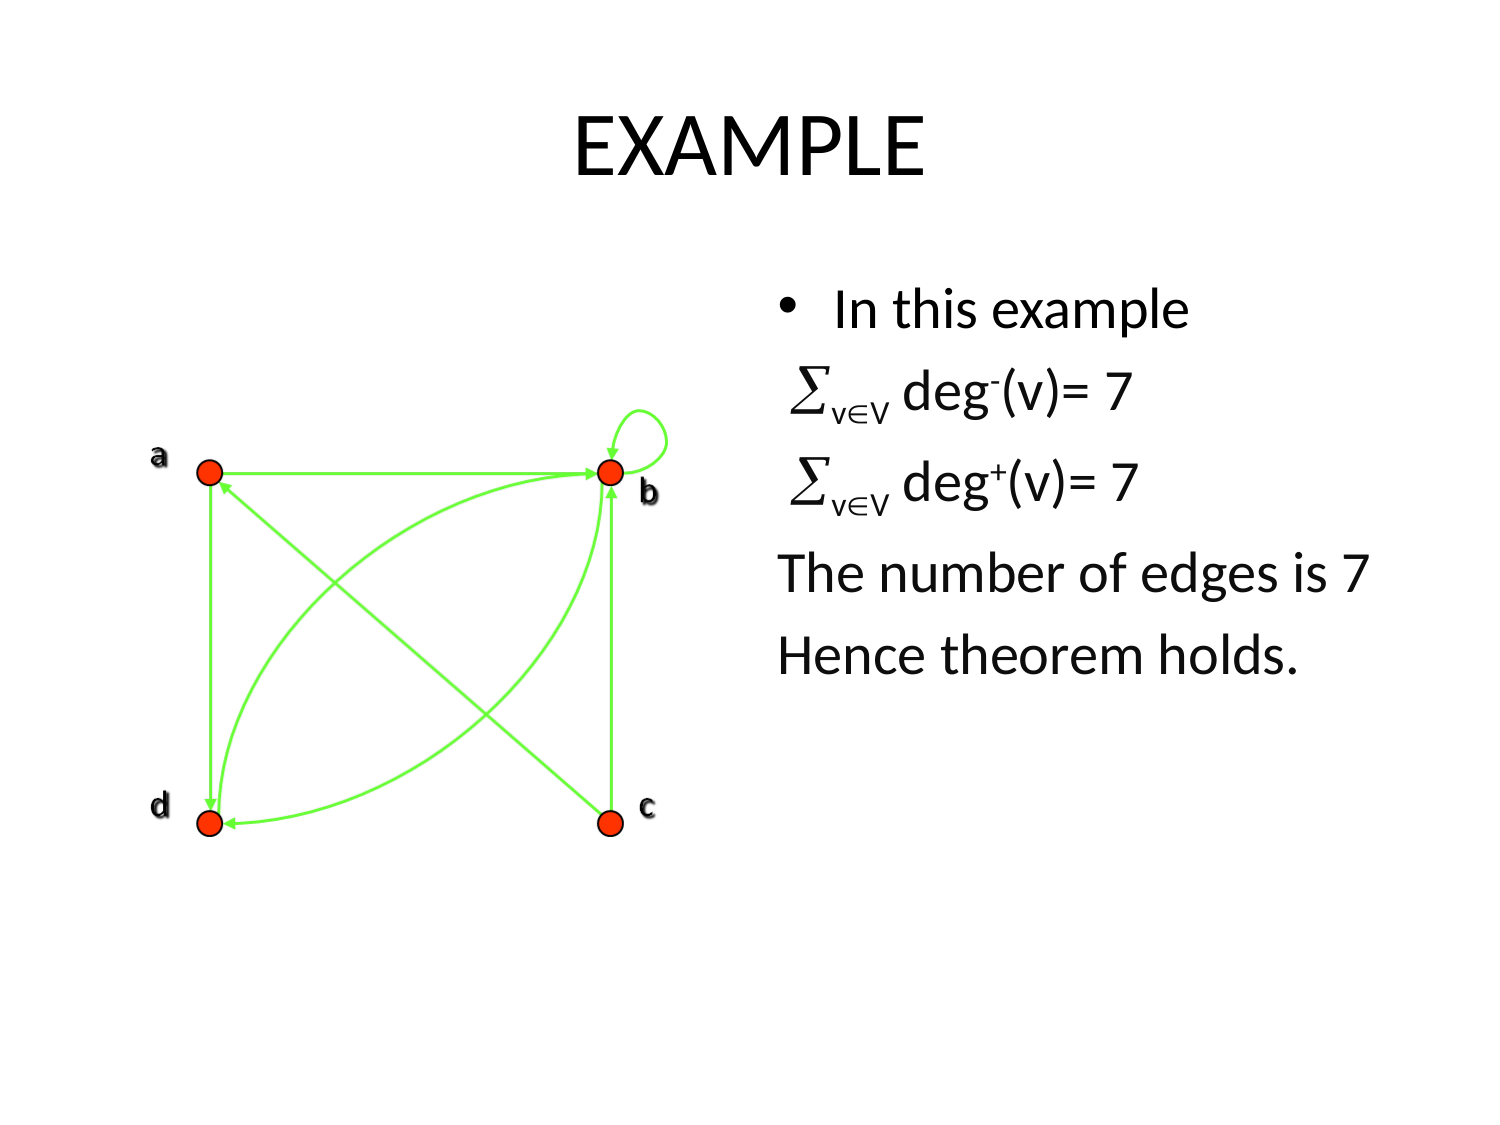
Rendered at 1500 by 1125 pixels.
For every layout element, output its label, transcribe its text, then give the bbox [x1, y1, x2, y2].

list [125, 407, 687, 860]
title EXAMPLE [75, 45, 1425, 233]
list In this example vV deg-(v)= 7 vV deg+(v)= 7 The number of edges is 7 Hence theorem holds. [762, 262, 1425, 1005]
